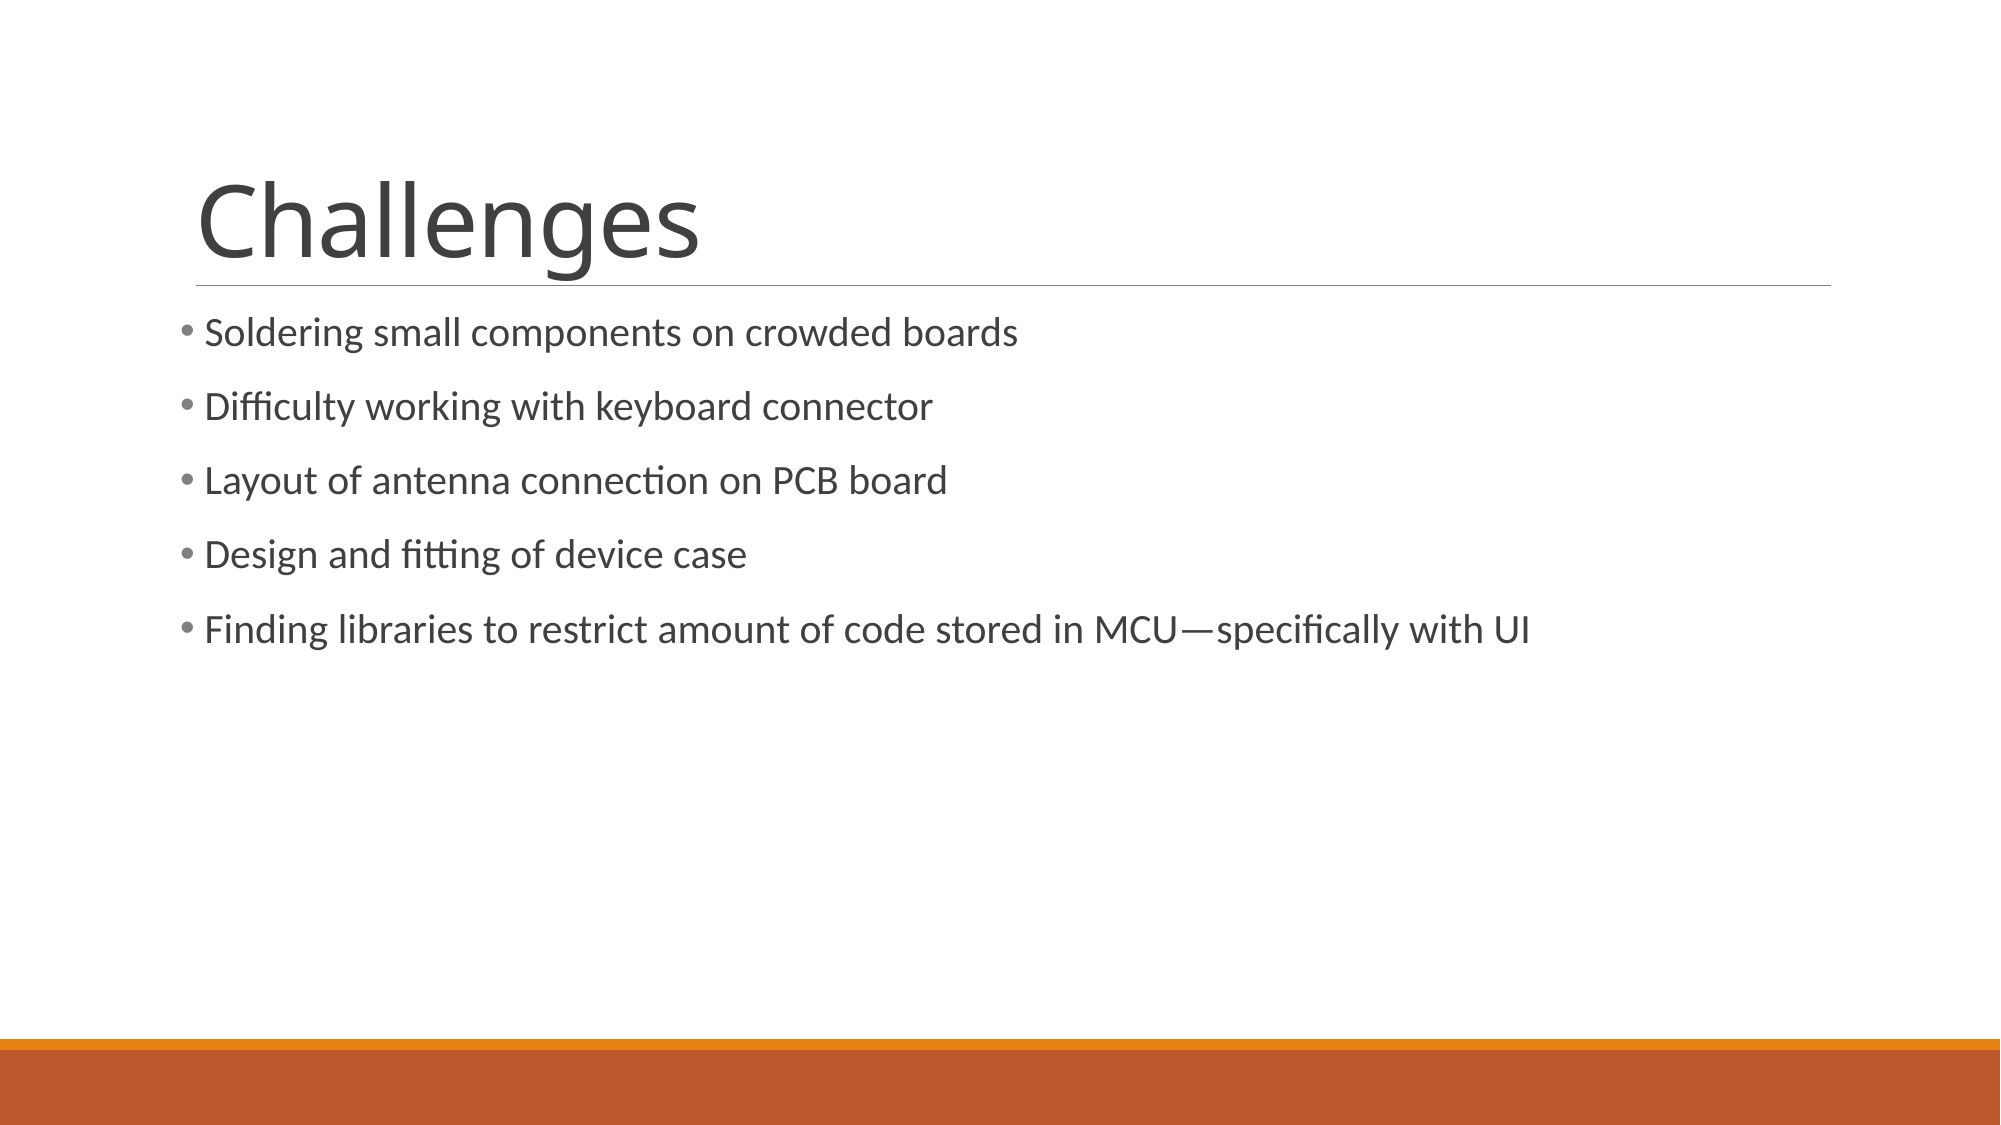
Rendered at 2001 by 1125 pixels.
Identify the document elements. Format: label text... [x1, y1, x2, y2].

title Challenges [180, 47, 1830, 285]
list Soldering small components on crowded boards Difficulty working with keyboard connector Layout of antenna connection on PCB board Design and fitting of device case Finding libraries to restrict amount of code stored in MCU—specifically with UI [180, 302, 1830, 963]
